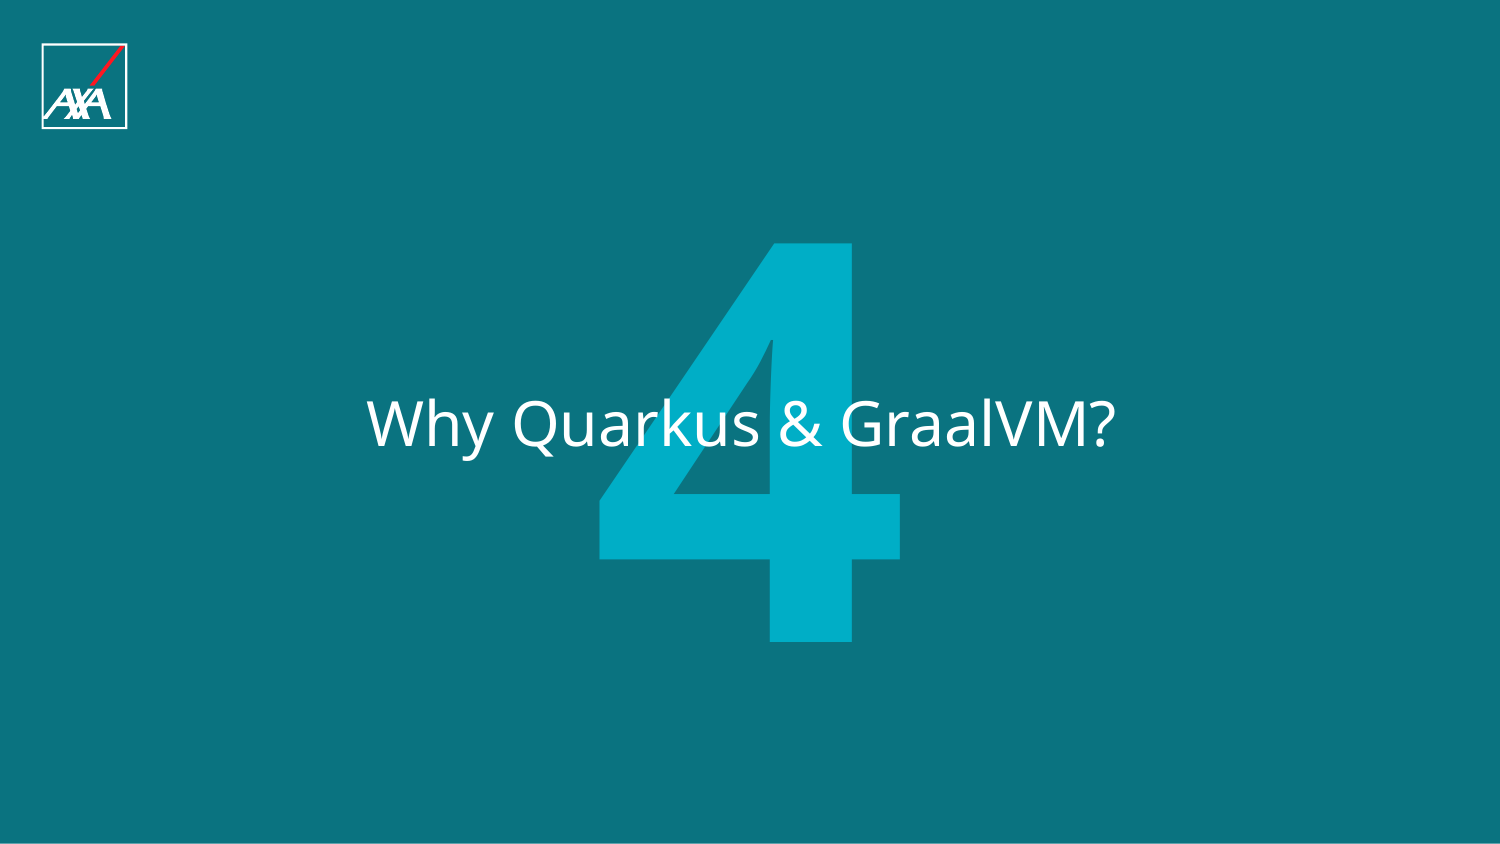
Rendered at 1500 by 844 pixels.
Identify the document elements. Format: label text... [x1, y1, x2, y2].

list Why Quarkus & GraalVM? [0, 370, 1500, 473]
list 4 [434, 473, 1066, 738]
list 4 [434, 101, 1066, 370]
